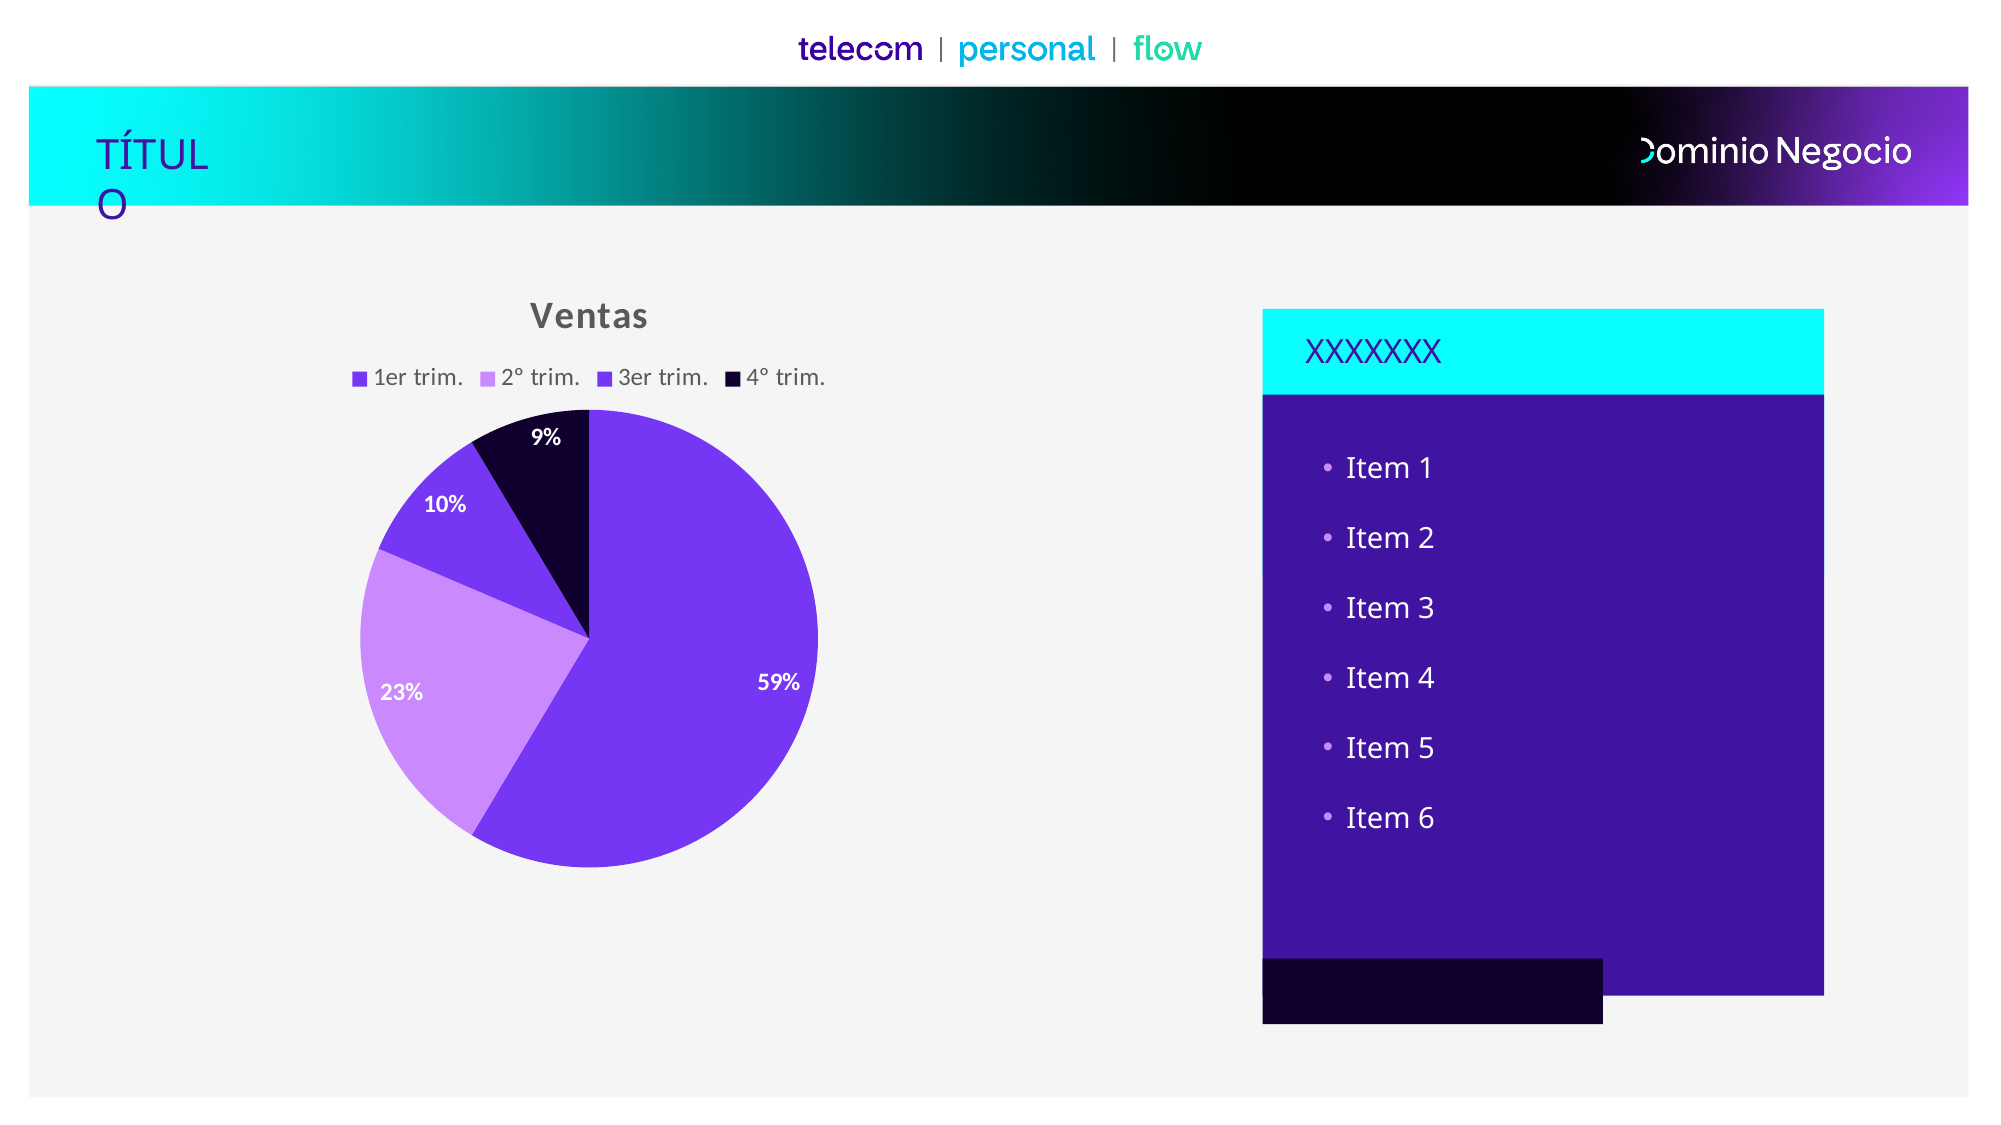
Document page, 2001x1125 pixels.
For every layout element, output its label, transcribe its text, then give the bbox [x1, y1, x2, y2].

picture [28, 84, 1969, 207]
picture [780, 22, 1221, 79]
text_box [1262, 394, 1825, 997]
chart [129, 267, 1049, 880]
text_box TÍTULO [81, 120, 256, 235]
text_box [1262, 308, 1825, 394]
text_box [1262, 958, 1604, 1025]
text_box Item 1 Item 2 Item 3 Item 4 Item 5 Item 6 [1308, 442, 1740, 842]
text_box XXXXXXX [1290, 322, 1825, 378]
